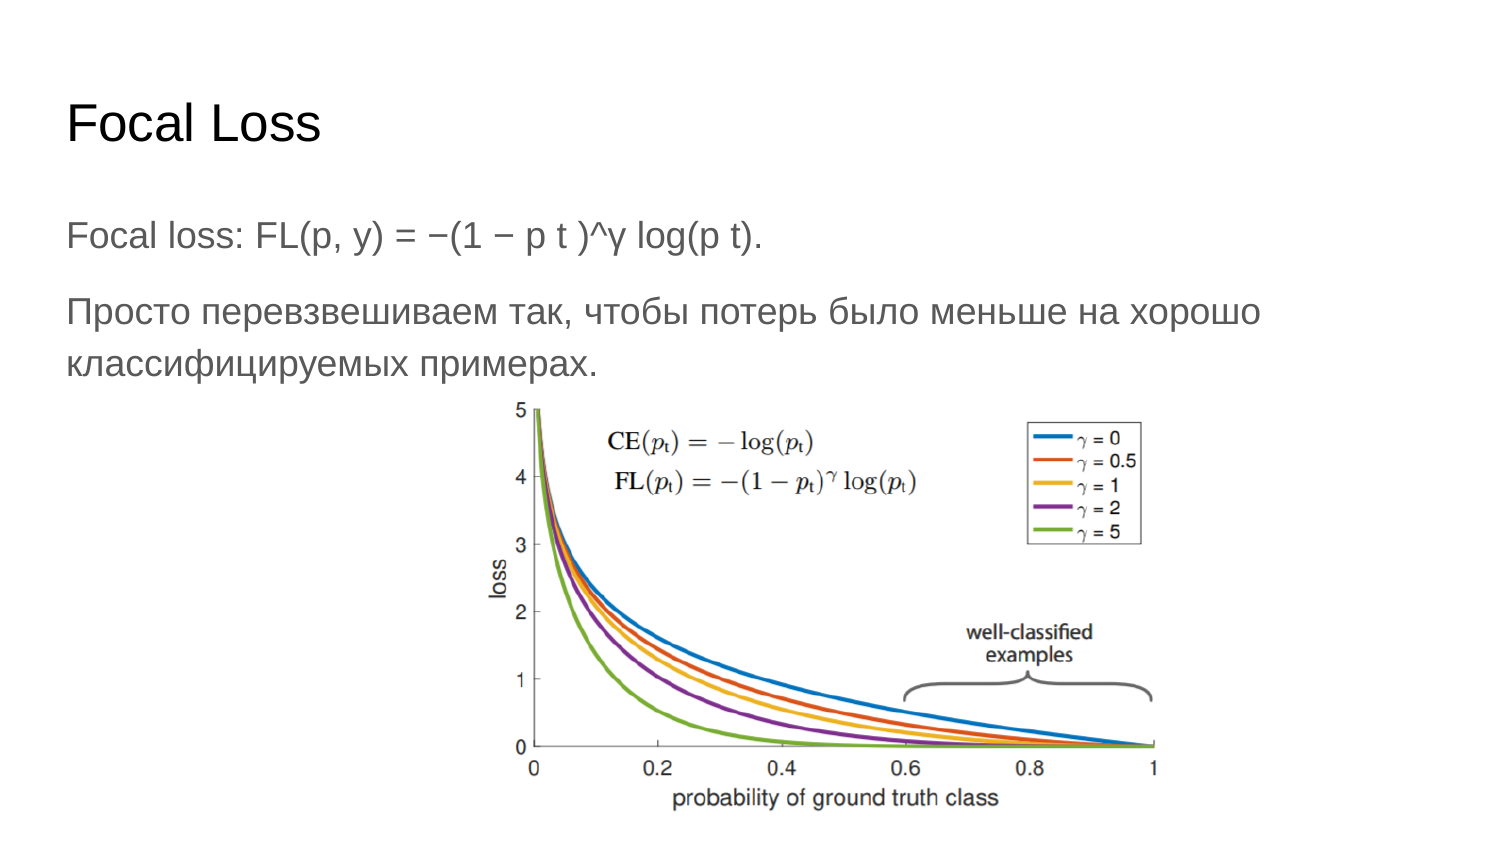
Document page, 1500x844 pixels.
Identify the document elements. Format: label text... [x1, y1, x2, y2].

title Focal Loss [51, 72, 1449, 167]
picture [471, 392, 1169, 813]
list Focal loss: FL(p, y) = −(1 − p t )^γ log(p t). Просто перевзвешиваем так, чтобы потерь было меньше на хорошо классифицируемых примерах. [51, 189, 1449, 750]
